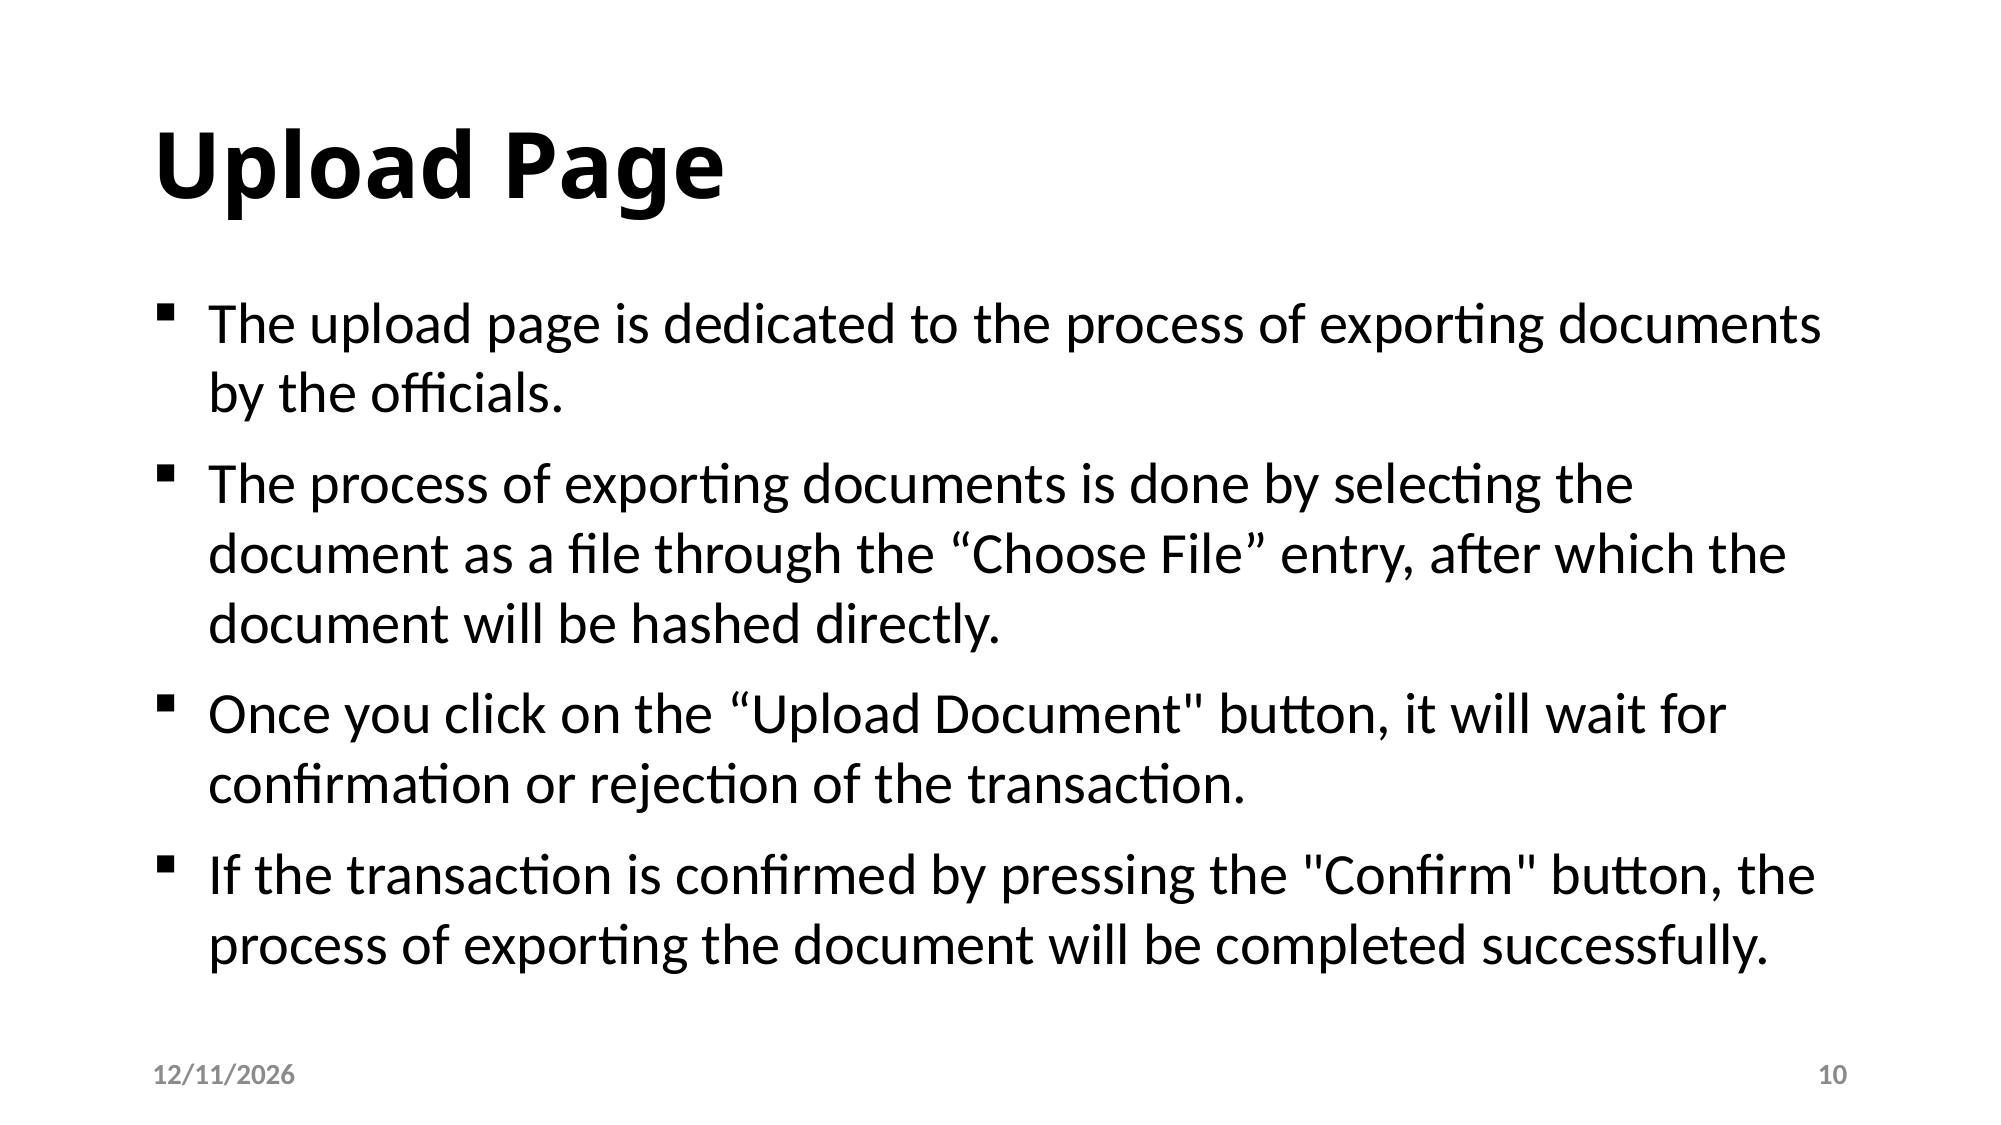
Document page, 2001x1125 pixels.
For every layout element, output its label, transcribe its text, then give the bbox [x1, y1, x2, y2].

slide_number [137, 1042, 588, 1103]
title Upload Page [137, 59, 1863, 277]
list The upload page is dedicated to the process of exporting documents by the officials. The process of exporting documents is done by selecting the document as a file through the “Choose File” entry, after which the document will be hashed directly. Once you click on the “Upload Document" button, it will wait for confirmation or rejection of the transaction. If the transaction is confirmed by pressing the "Confirm" button, the process of exporting the document will be completed successfully. [137, 277, 1863, 1023]
slide_number 10 [1412, 1042, 1863, 1103]
